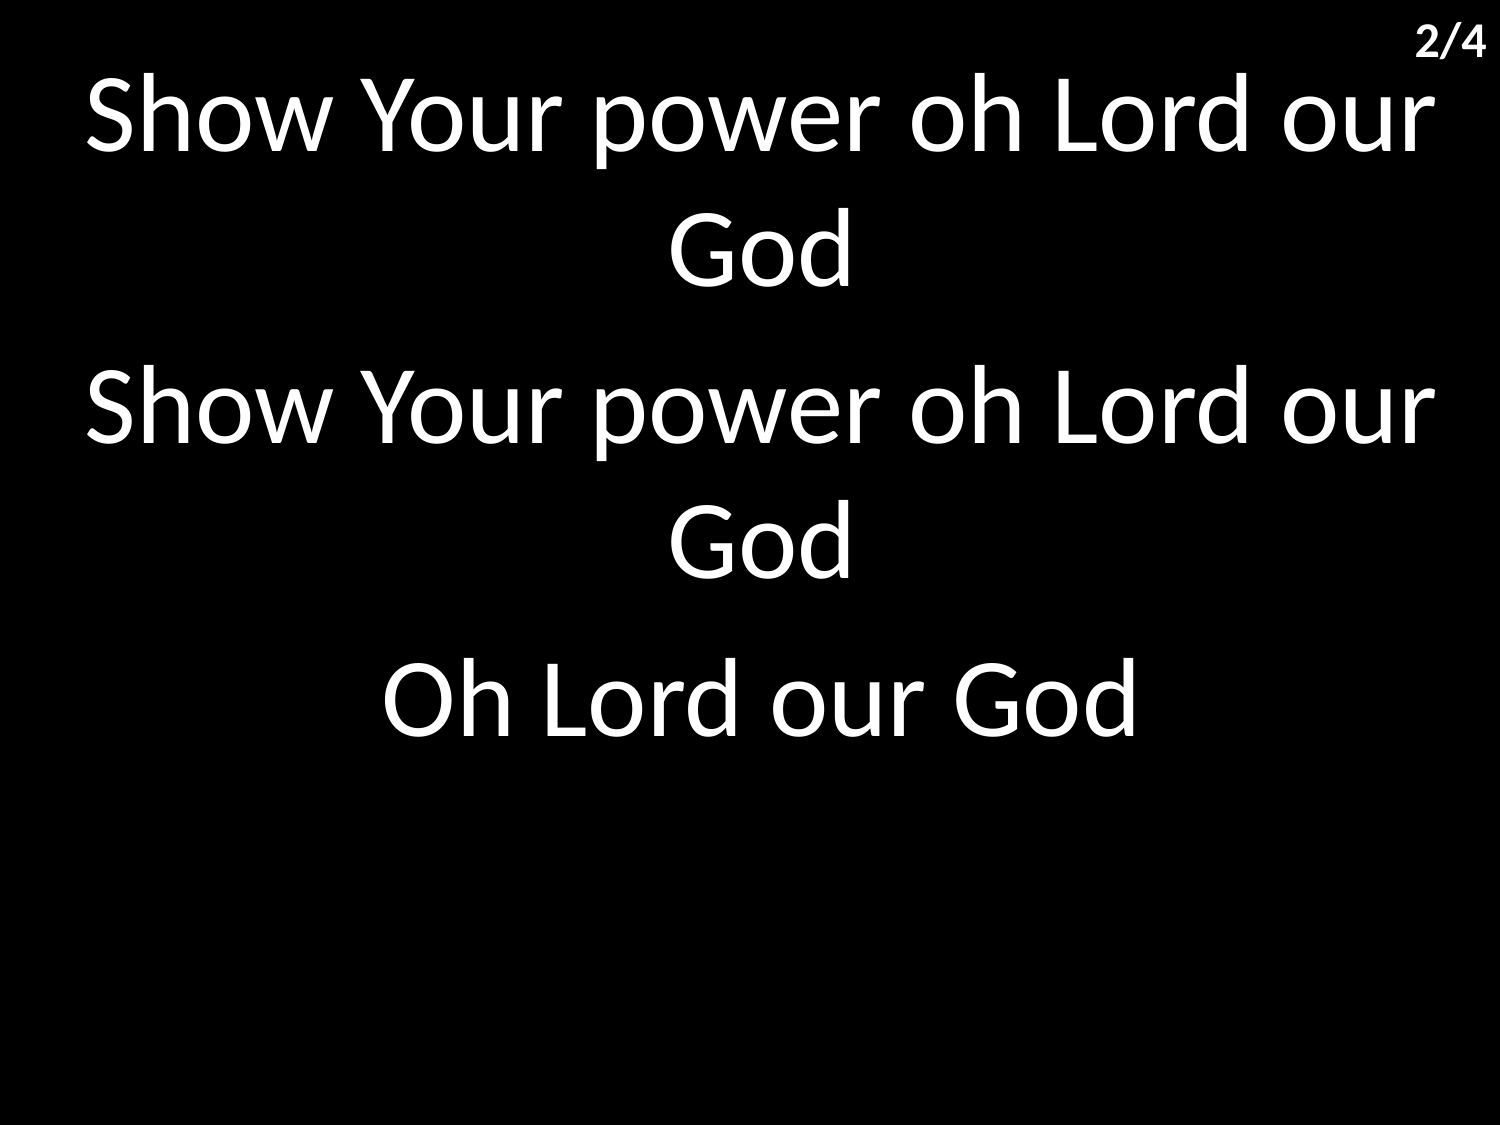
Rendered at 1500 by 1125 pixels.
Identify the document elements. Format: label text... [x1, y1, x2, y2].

subtitle Show Your power oh Lord our God Show Your power oh Lord our God Oh Lord our God [53, 30, 1471, 1094]
text_box 2/4 [1399, 0, 1500, 75]
